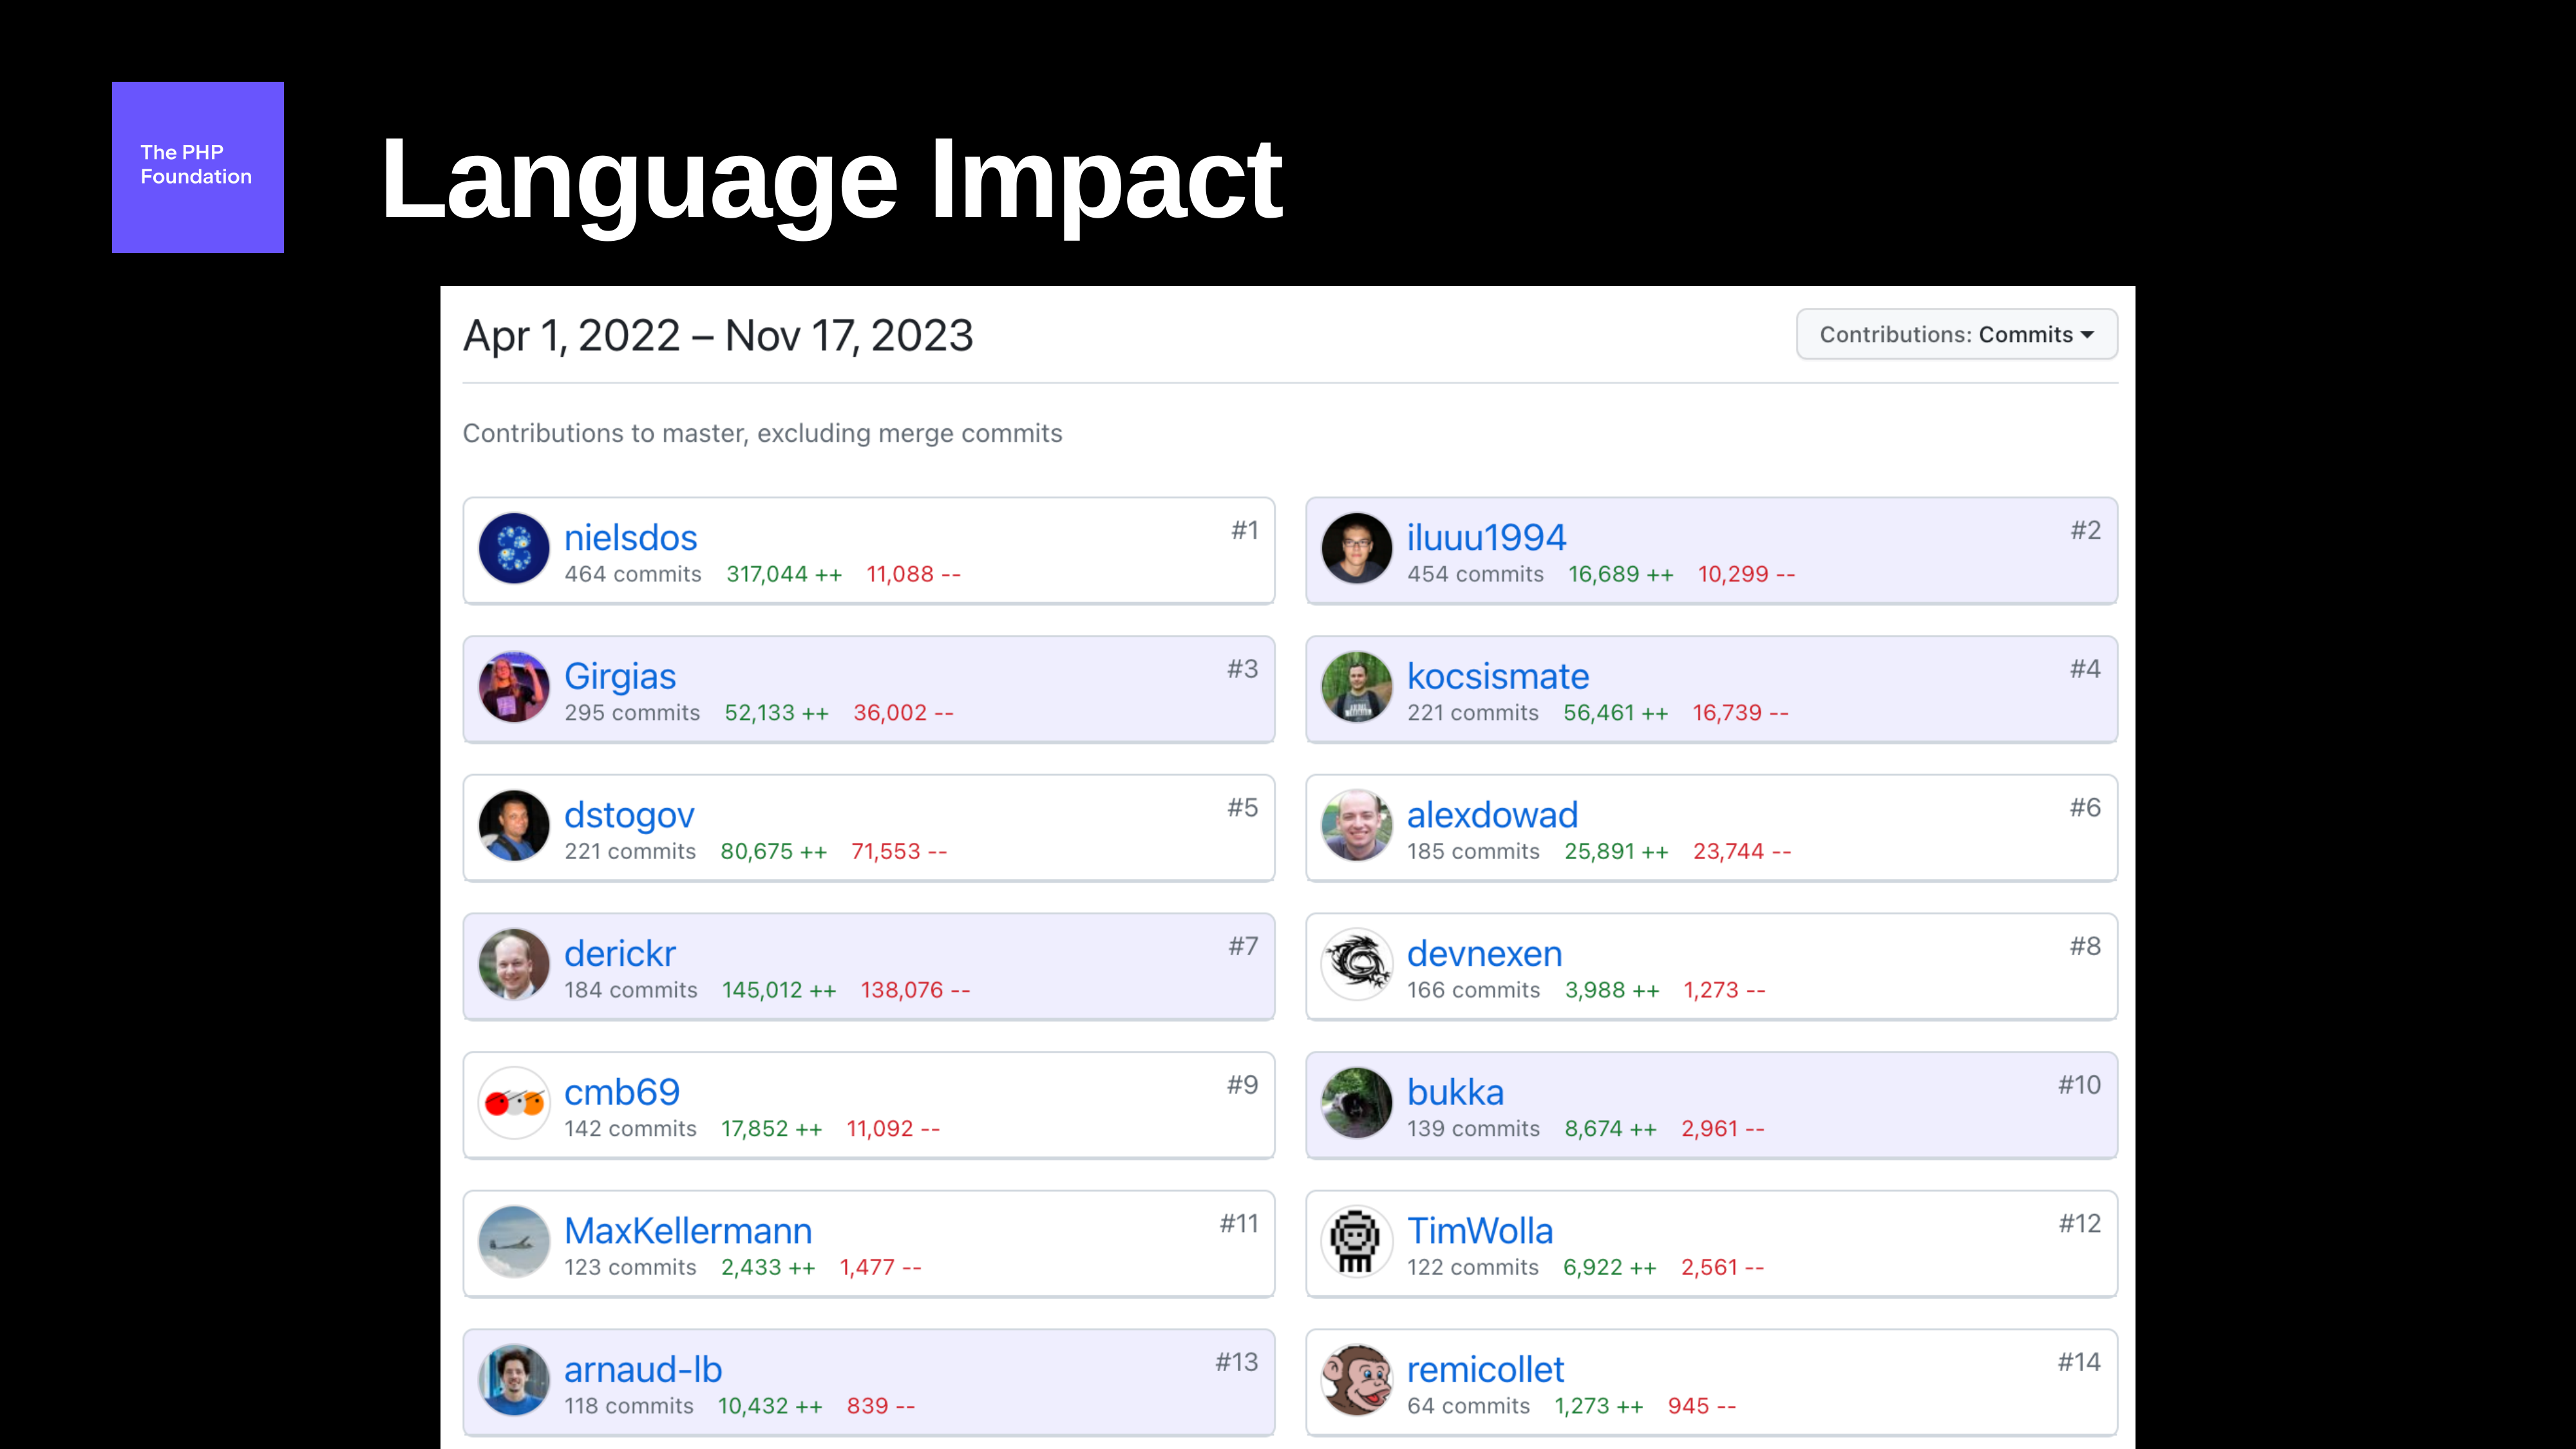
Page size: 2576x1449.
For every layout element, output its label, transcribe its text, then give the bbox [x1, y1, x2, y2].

picture [440, 285, 2136, 1449]
picture [112, 81, 284, 253]
title Language Impact [106, 63, 2381, 245]
